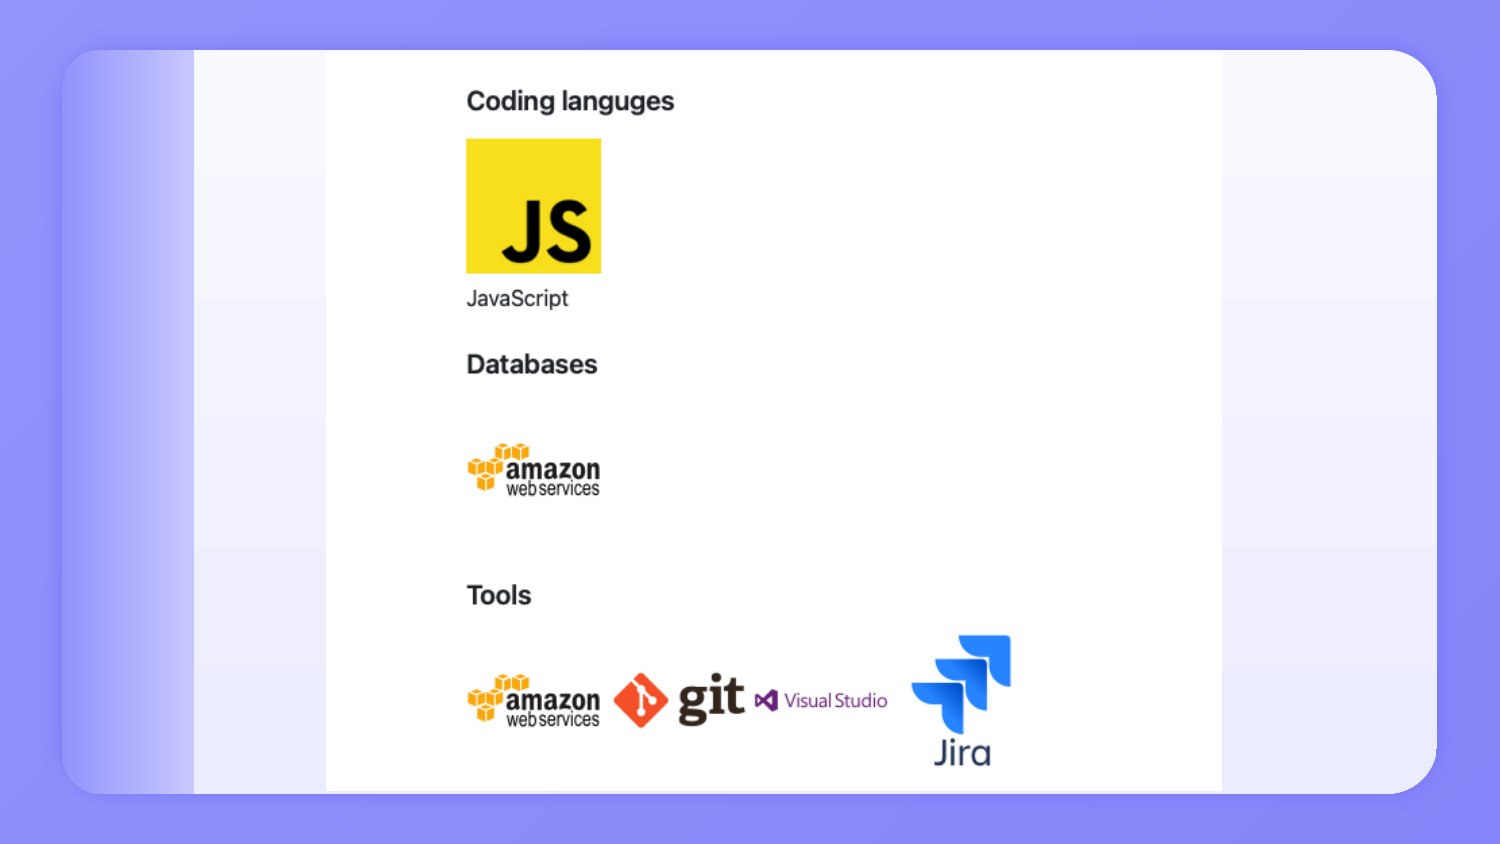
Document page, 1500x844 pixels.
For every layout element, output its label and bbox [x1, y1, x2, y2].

picture [326, 51, 1223, 791]
